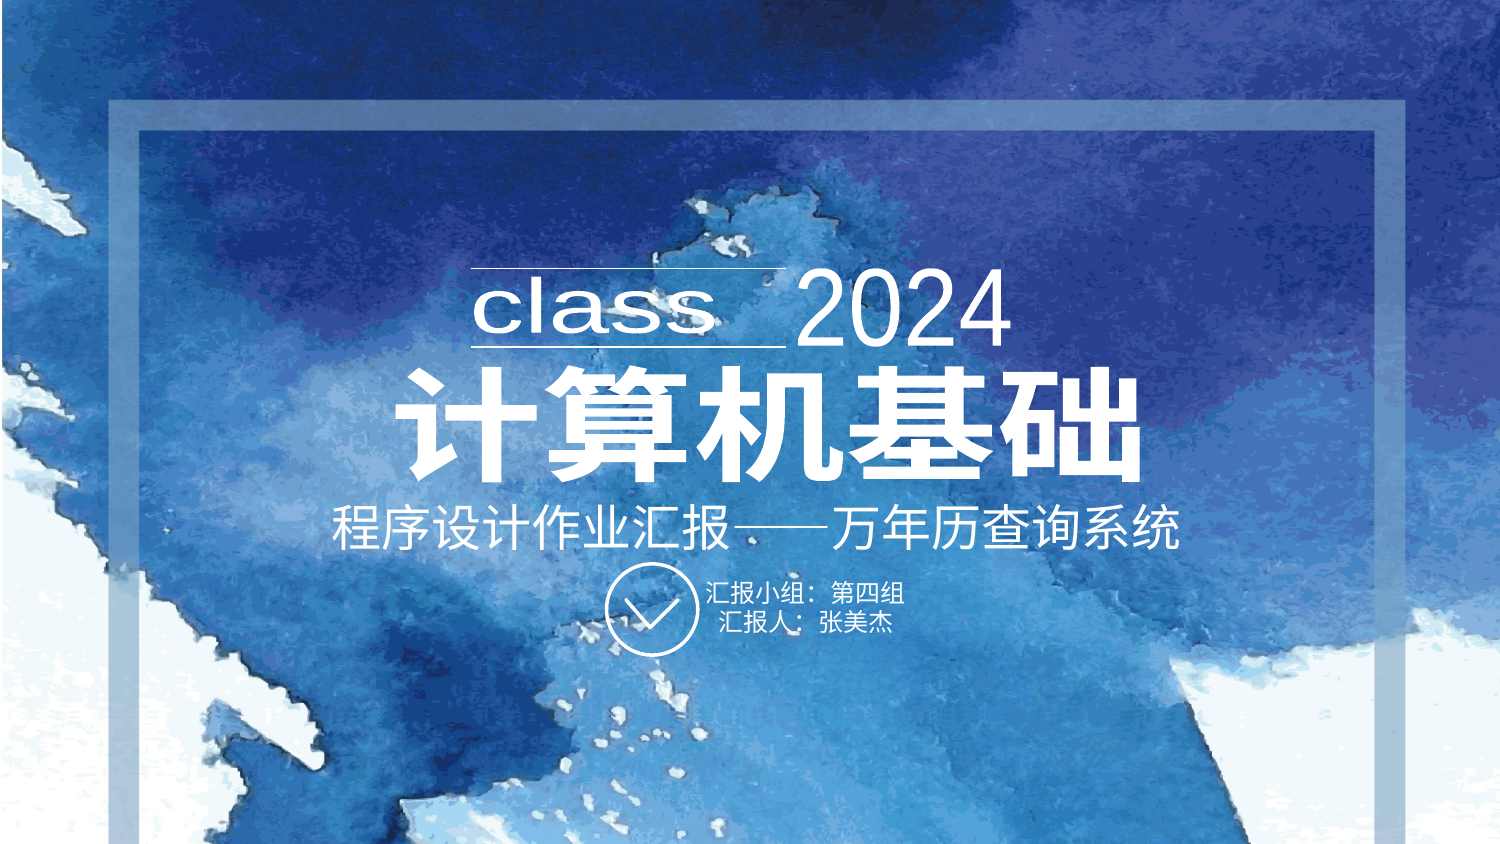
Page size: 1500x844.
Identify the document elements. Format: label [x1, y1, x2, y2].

text_box [605, 562, 700, 657]
picture [1, 0, 1500, 844]
text_box [471, 268, 787, 347]
